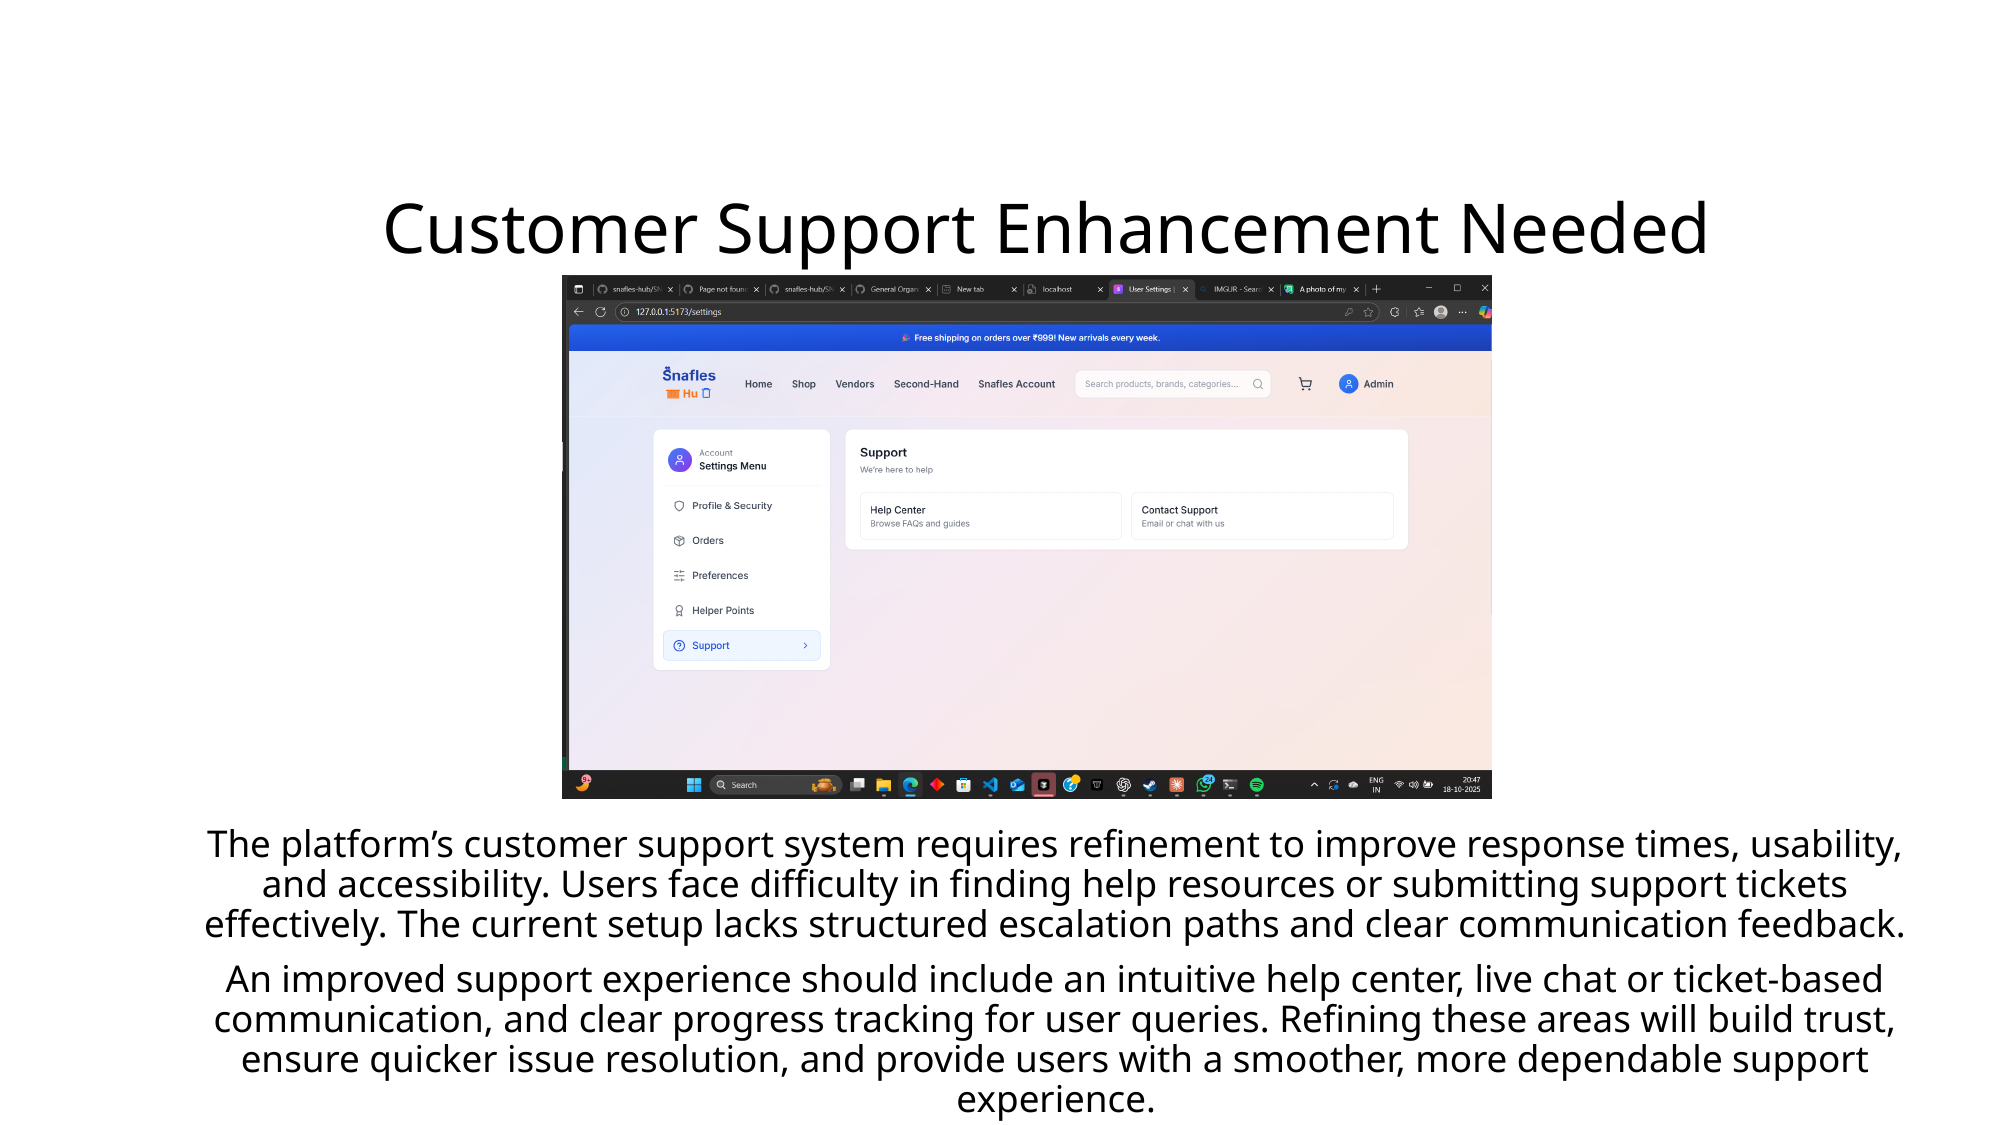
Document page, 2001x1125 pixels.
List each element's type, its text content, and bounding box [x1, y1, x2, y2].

subtitle The platform’s customer support system requires refinement to improve response times, usability, and accessibility. Users face difficulty in finding help resources or submitting support tickets effectively. The current setup lacks structured escalation paths and clear communication feedback. An improved support experience should include an intuitive help center, live chat or ticket-based communication, and clear progress tracking for user queries. Refining these areas will build trust, ensure quicker issue resolution, and provide users with a smoother, more dependable support experience. [185, 818, 1928, 1125]
title Customer Support Enhancement Needed [343, 184, 1750, 276]
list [561, 274, 1493, 799]
